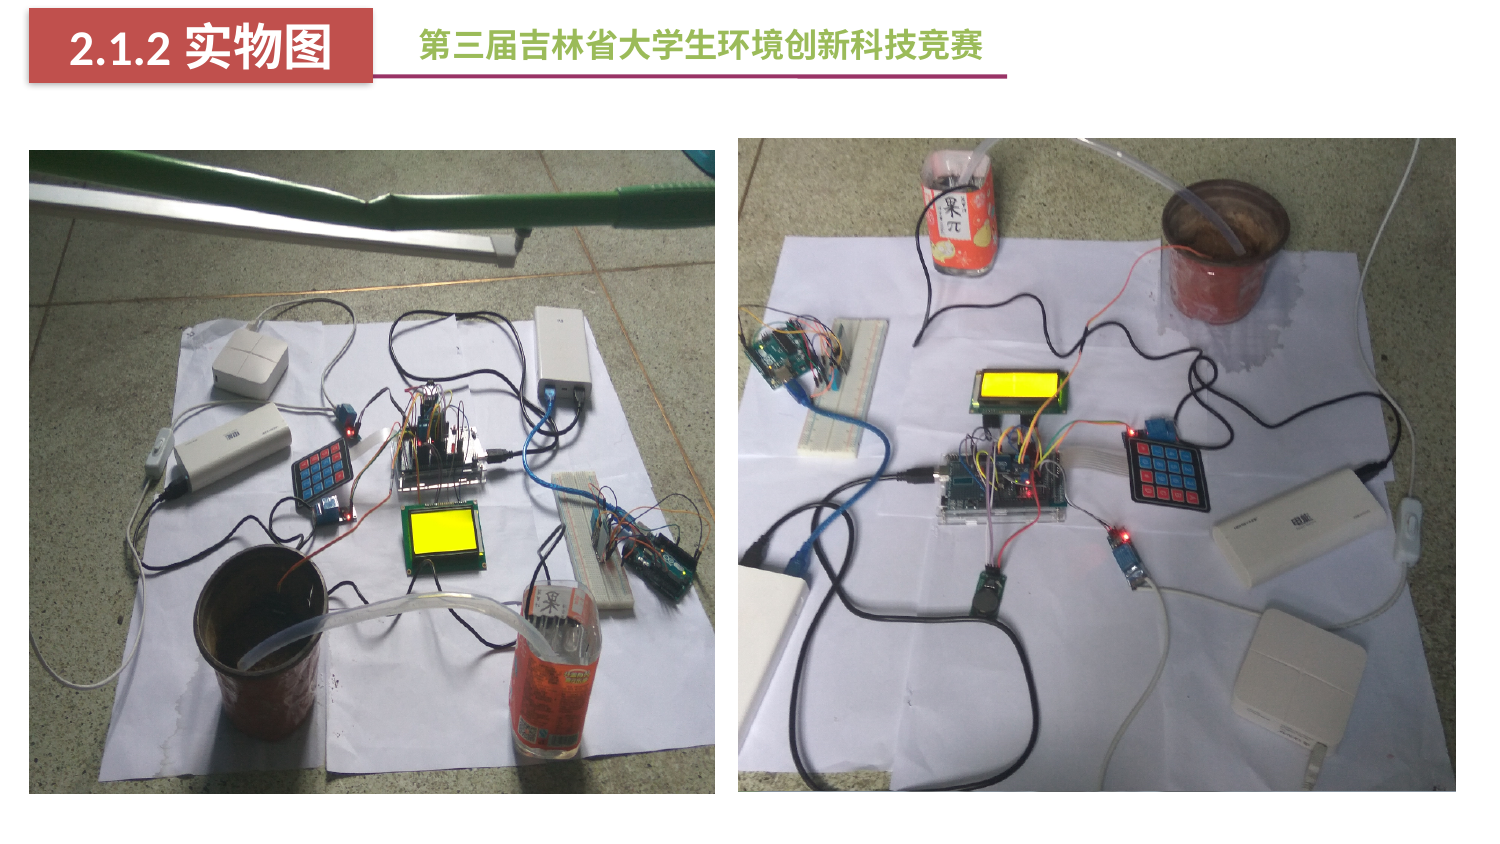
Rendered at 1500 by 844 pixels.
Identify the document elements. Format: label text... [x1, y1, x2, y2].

text_box 2.1.2实物图 [29, 8, 373, 83]
picture [737, 138, 1456, 792]
text_box 第三届吉林省大学生环境创新科技竞赛 [242, 6, 1161, 121]
picture [29, 149, 715, 794]
